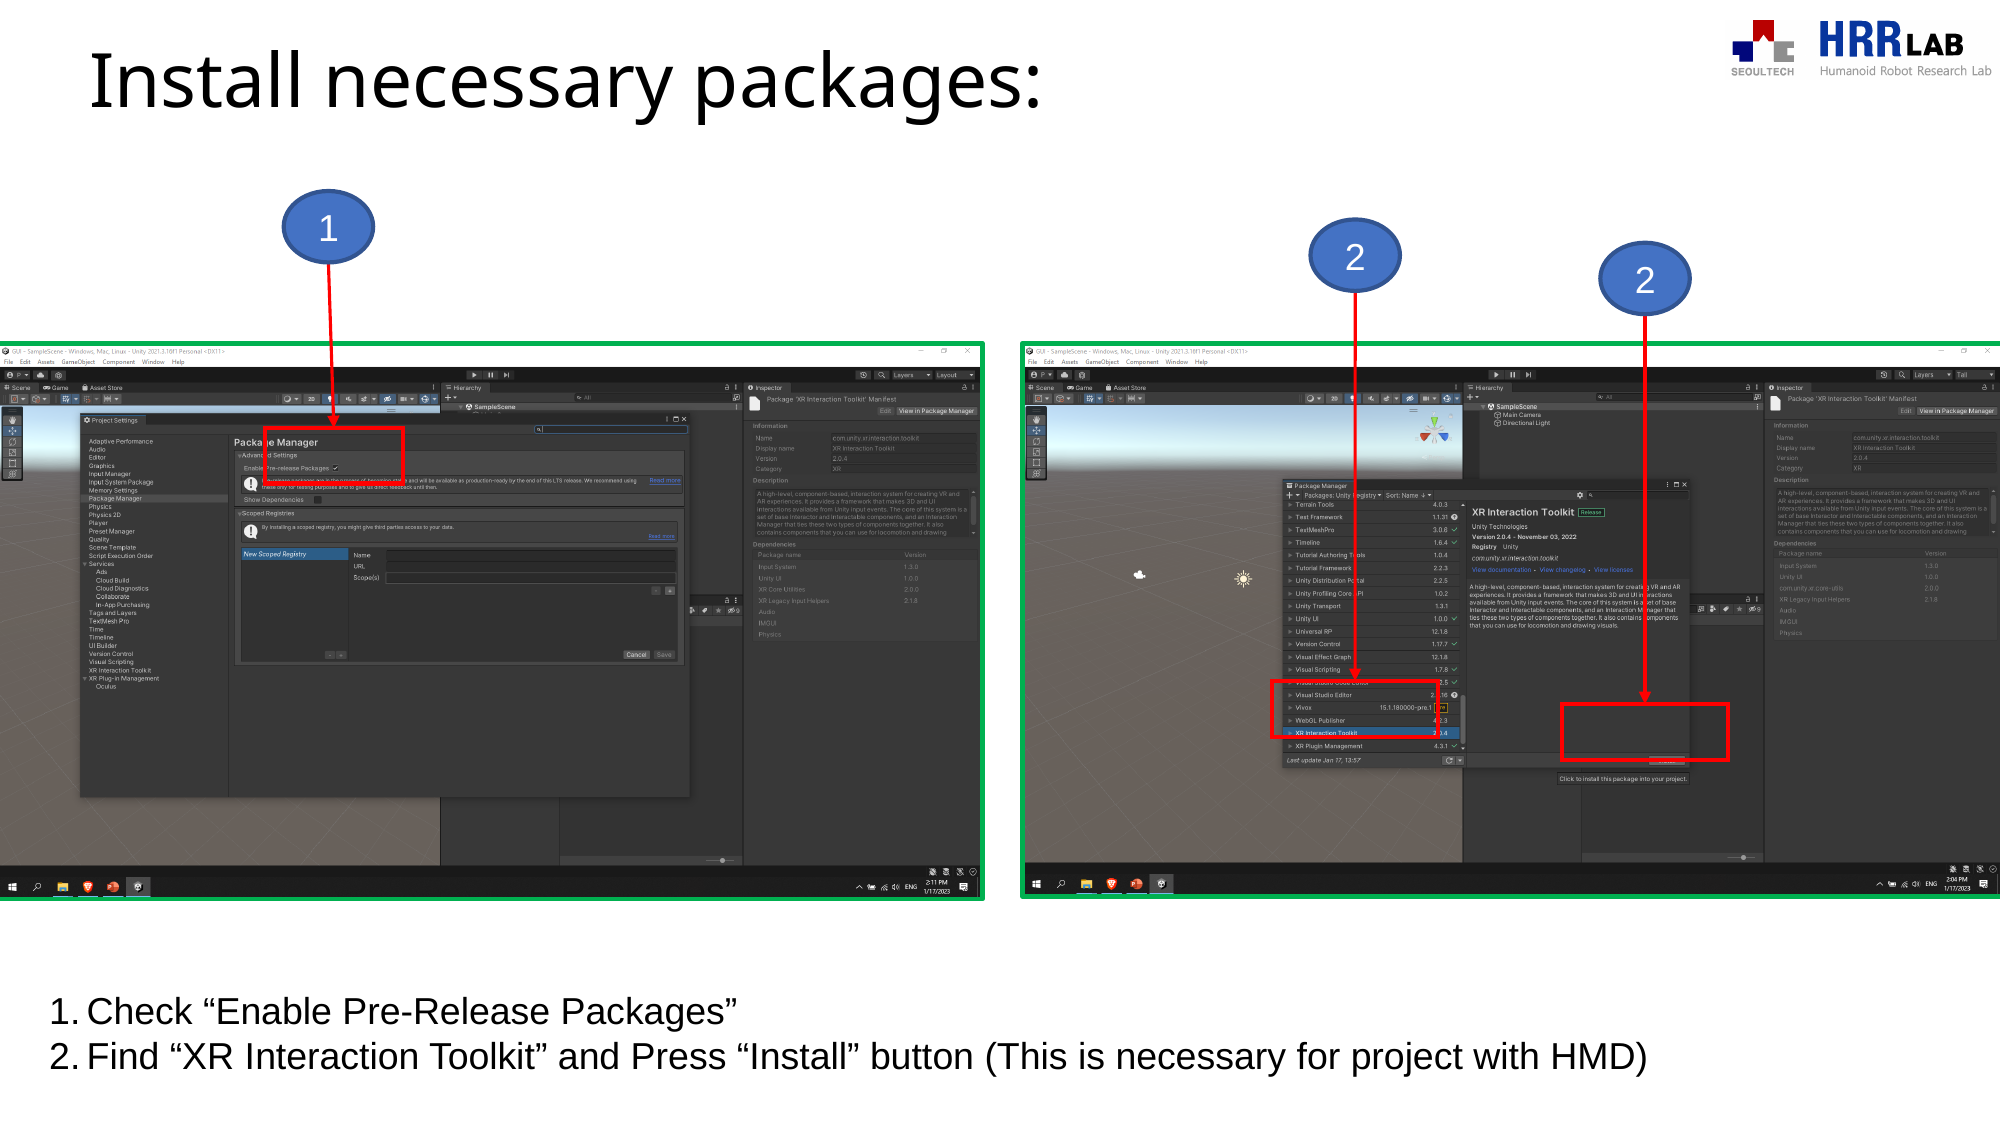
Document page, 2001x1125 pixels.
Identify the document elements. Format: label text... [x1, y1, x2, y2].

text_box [1271, 219, 1439, 738]
picture [1024, 345, 2000, 895]
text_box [1561, 242, 1729, 761]
text_box Install necessary packages: [89, 42, 1274, 142]
picture [1725, 20, 2000, 80]
picture [0, 345, 981, 897]
text_box Check “Enable Pre-Release Packages” Find “XR Interaction Toolkit” and Press “Install” button (This is necessary for project with HMD) [34, 979, 2000, 1084]
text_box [264, 190, 404, 484]
